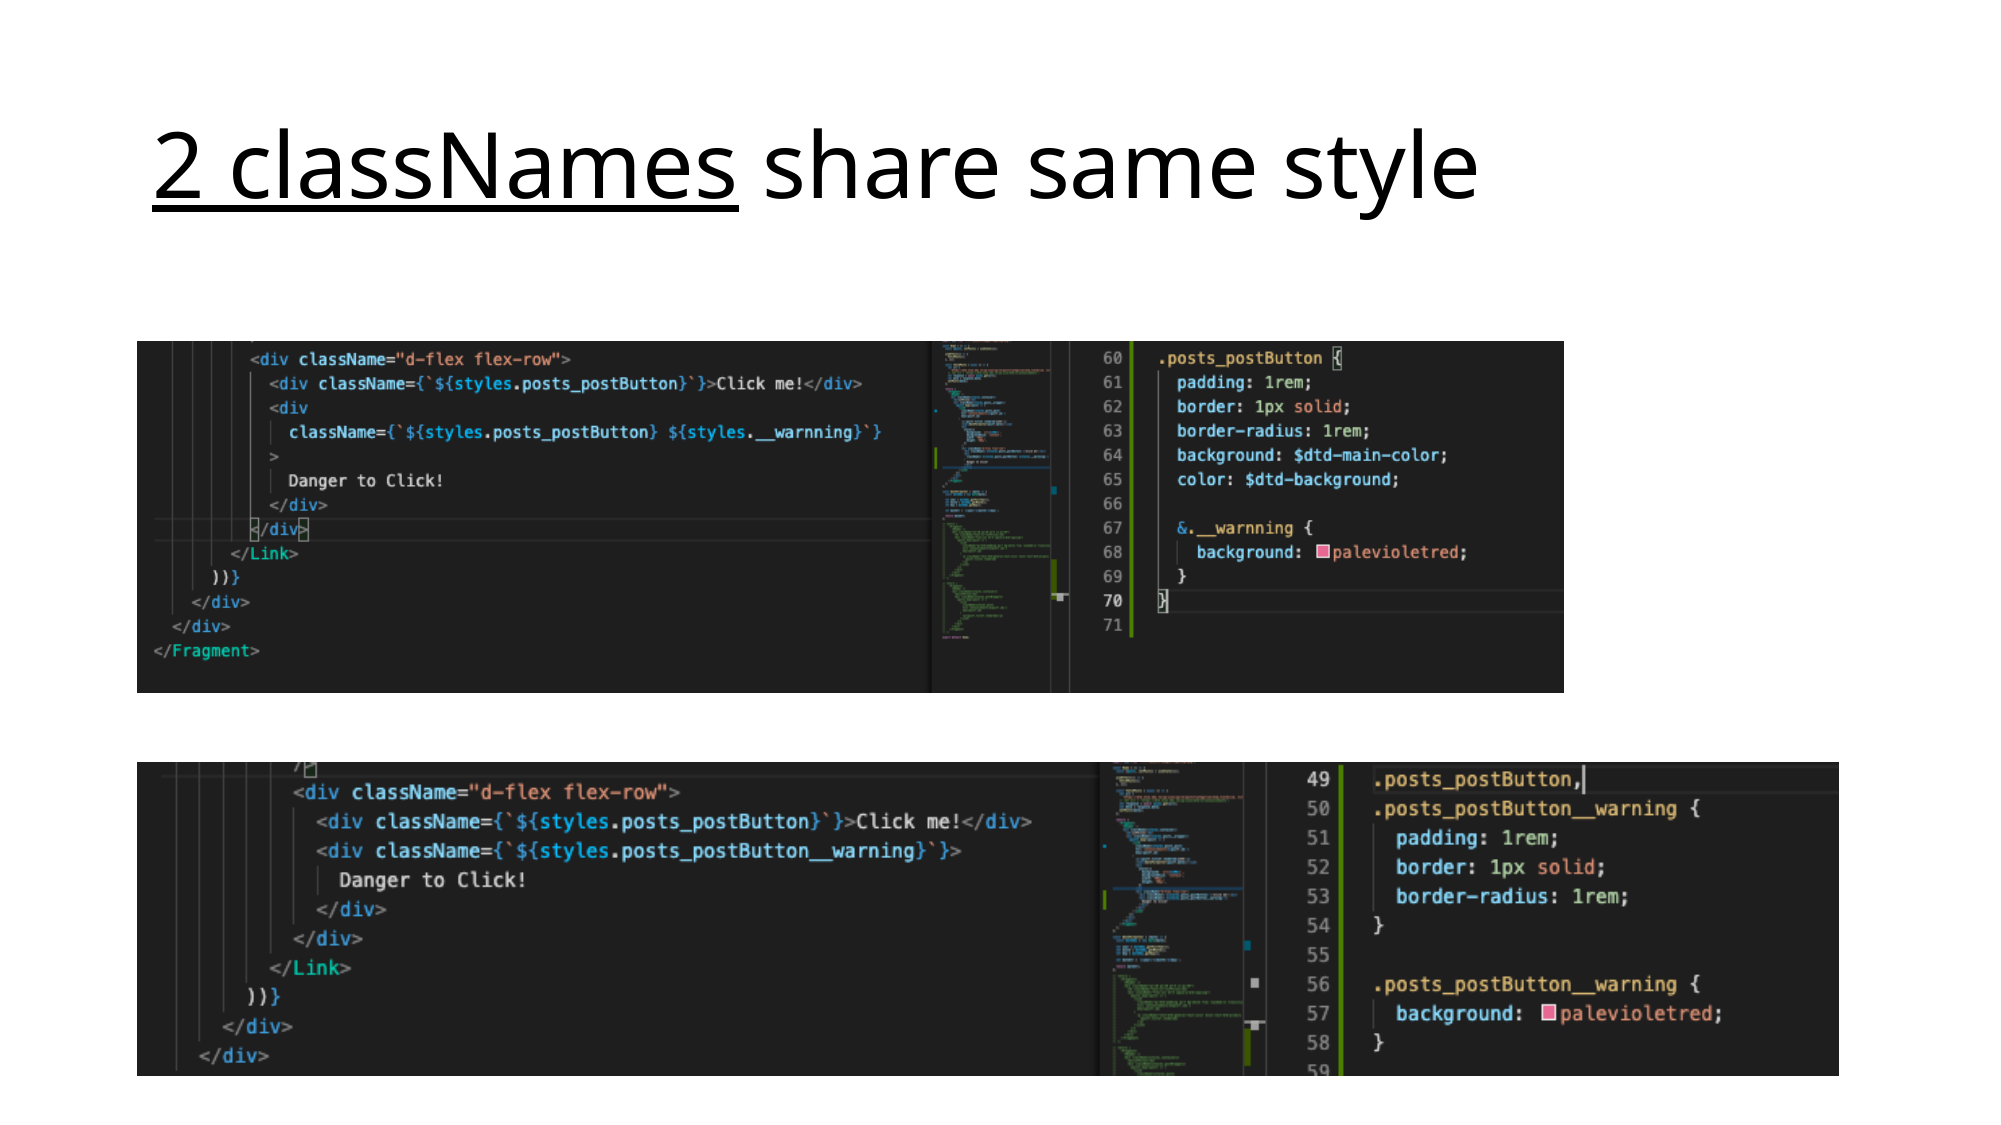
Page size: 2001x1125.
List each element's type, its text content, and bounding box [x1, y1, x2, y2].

picture [137, 762, 1839, 1076]
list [137, 341, 1564, 693]
title 2 classNames share same style [137, 59, 1863, 278]
